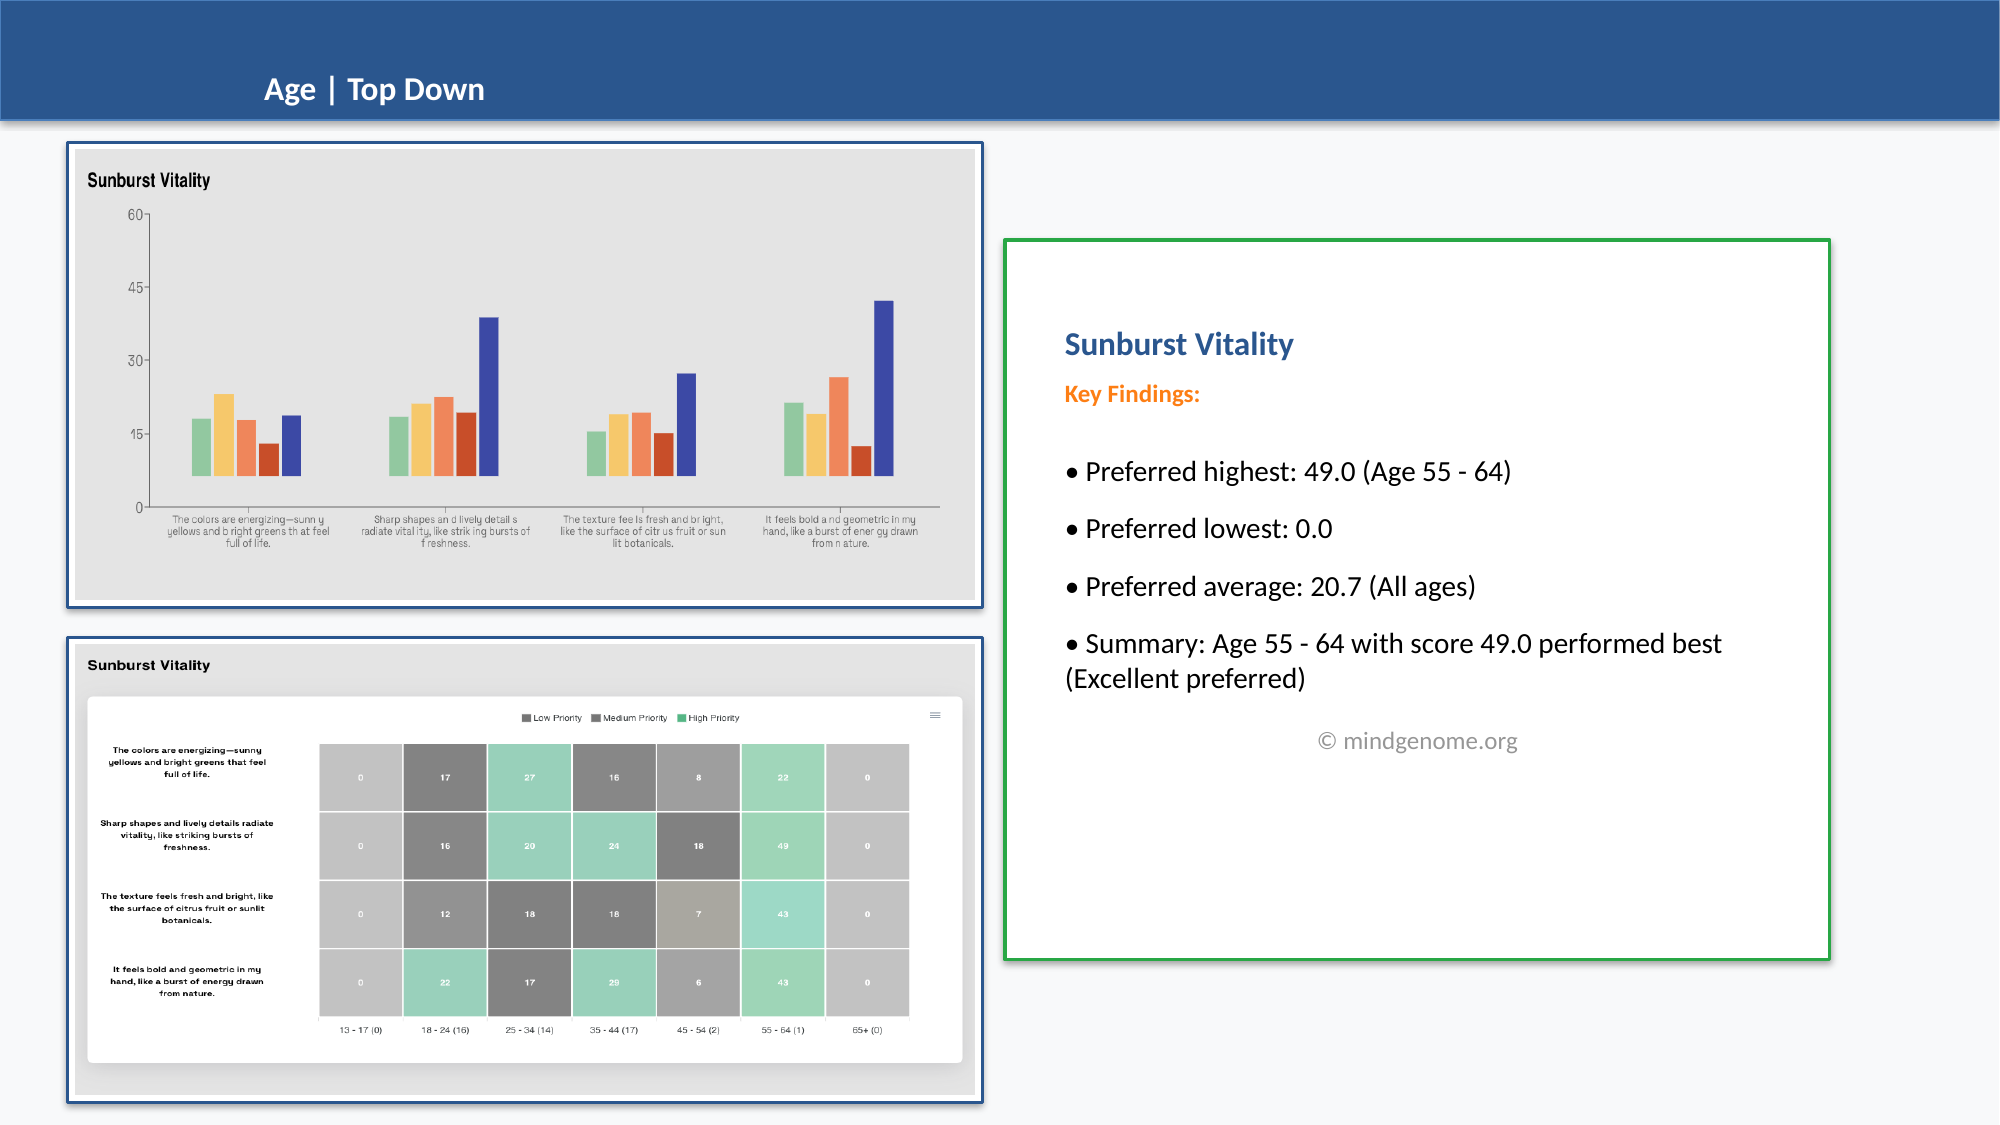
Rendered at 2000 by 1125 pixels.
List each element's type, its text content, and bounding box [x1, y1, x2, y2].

text_box [67, 142, 983, 608]
text_box Age | Top Down [249, 14, 501, 115]
text_box [1004, 239, 1831, 961]
picture [74, 644, 976, 1096]
picture [74, 149, 976, 601]
text_box [0, 0, 2000, 121]
text_box [67, 637, 983, 1103]
text_box Sunburst Vitality Key Findings: • Preferred highest: 49.0 (Age 55 - 64) • Preferred lowest: 0.0 • Preferred average: 20.7 (All ages) • Summary: Age 55 - 64 with score 49.0 performed best (Excellent preferred) © mindgenome.org [1049, 270, 1785, 762]
